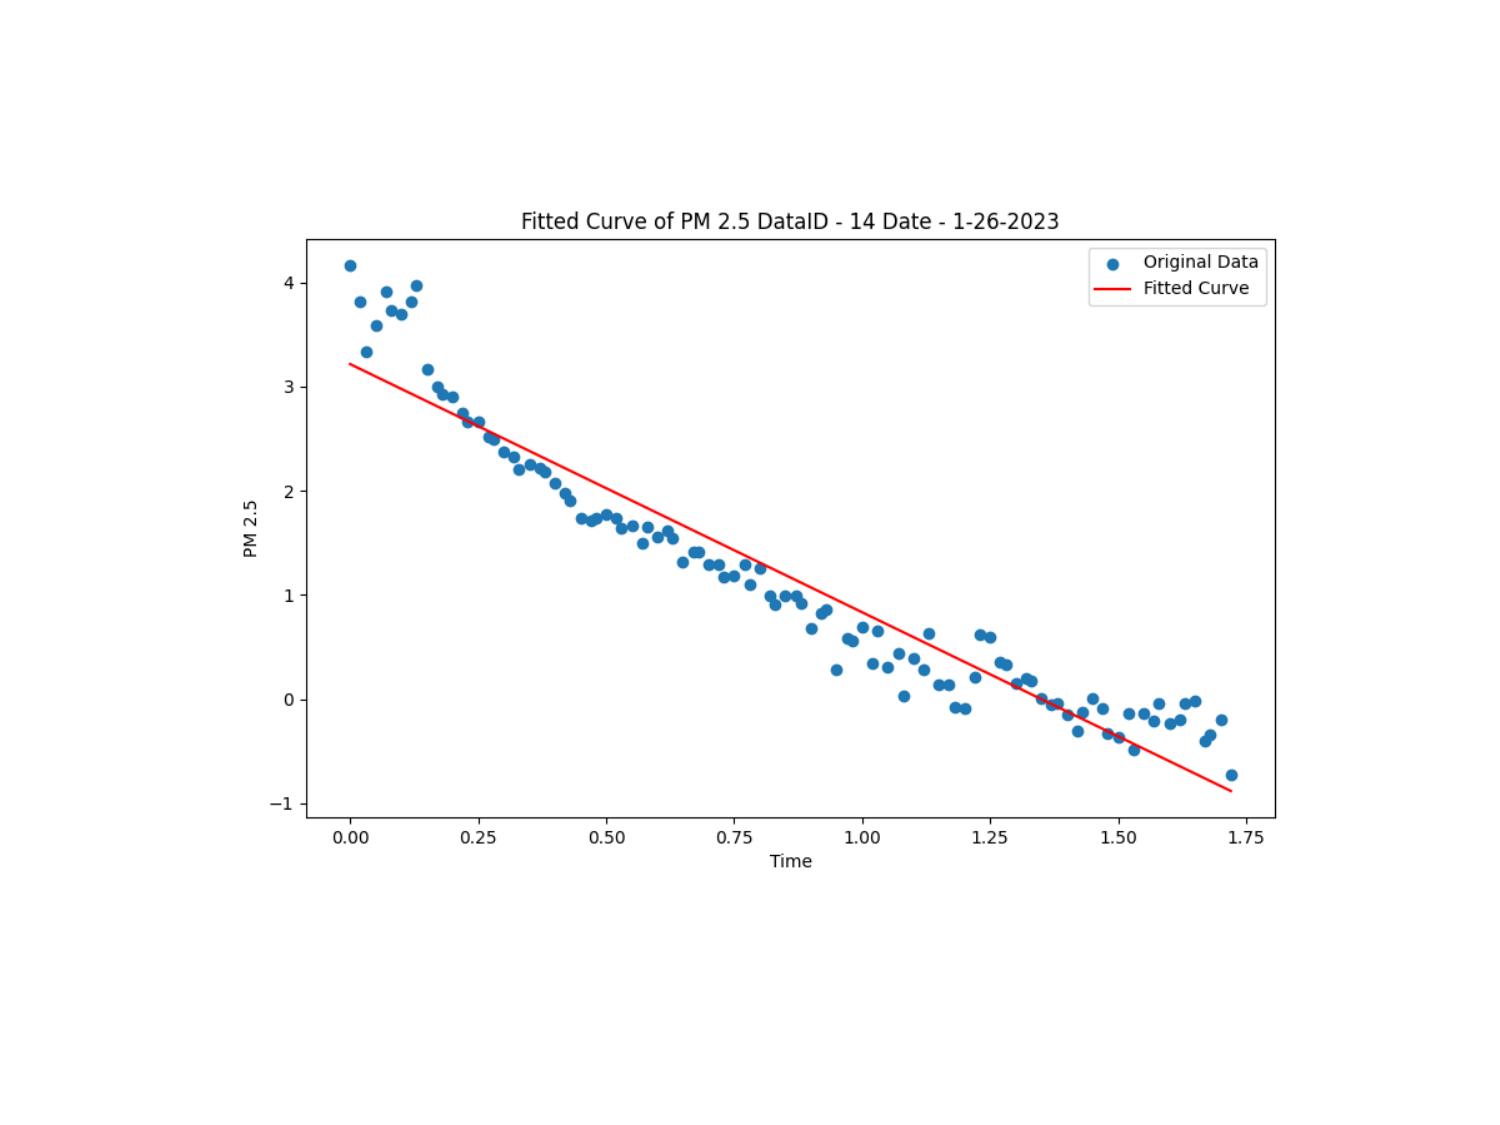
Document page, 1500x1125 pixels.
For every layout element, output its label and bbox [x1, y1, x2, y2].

picture [149, 149, 1401, 901]
